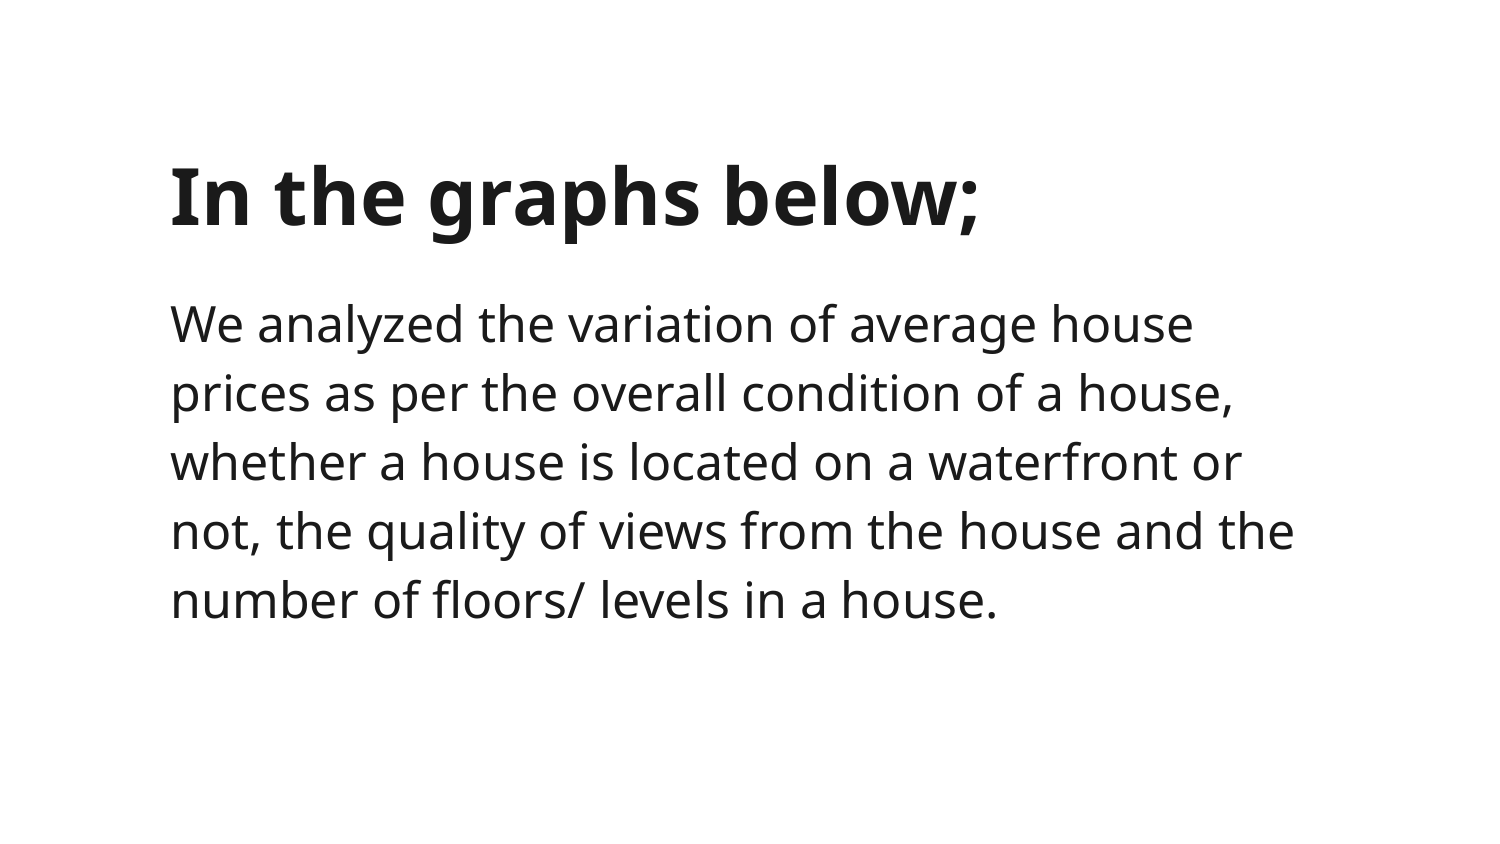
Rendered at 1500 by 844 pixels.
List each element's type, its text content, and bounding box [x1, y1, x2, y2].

title In the graphs below; [159, 103, 1341, 265]
list We analyzed the variation of average house prices as per the overall condition of a house, whether a house is located on a waterfront or not, the quality of views from the house and the number of floors/ levels in a house. [159, 278, 1341, 727]
